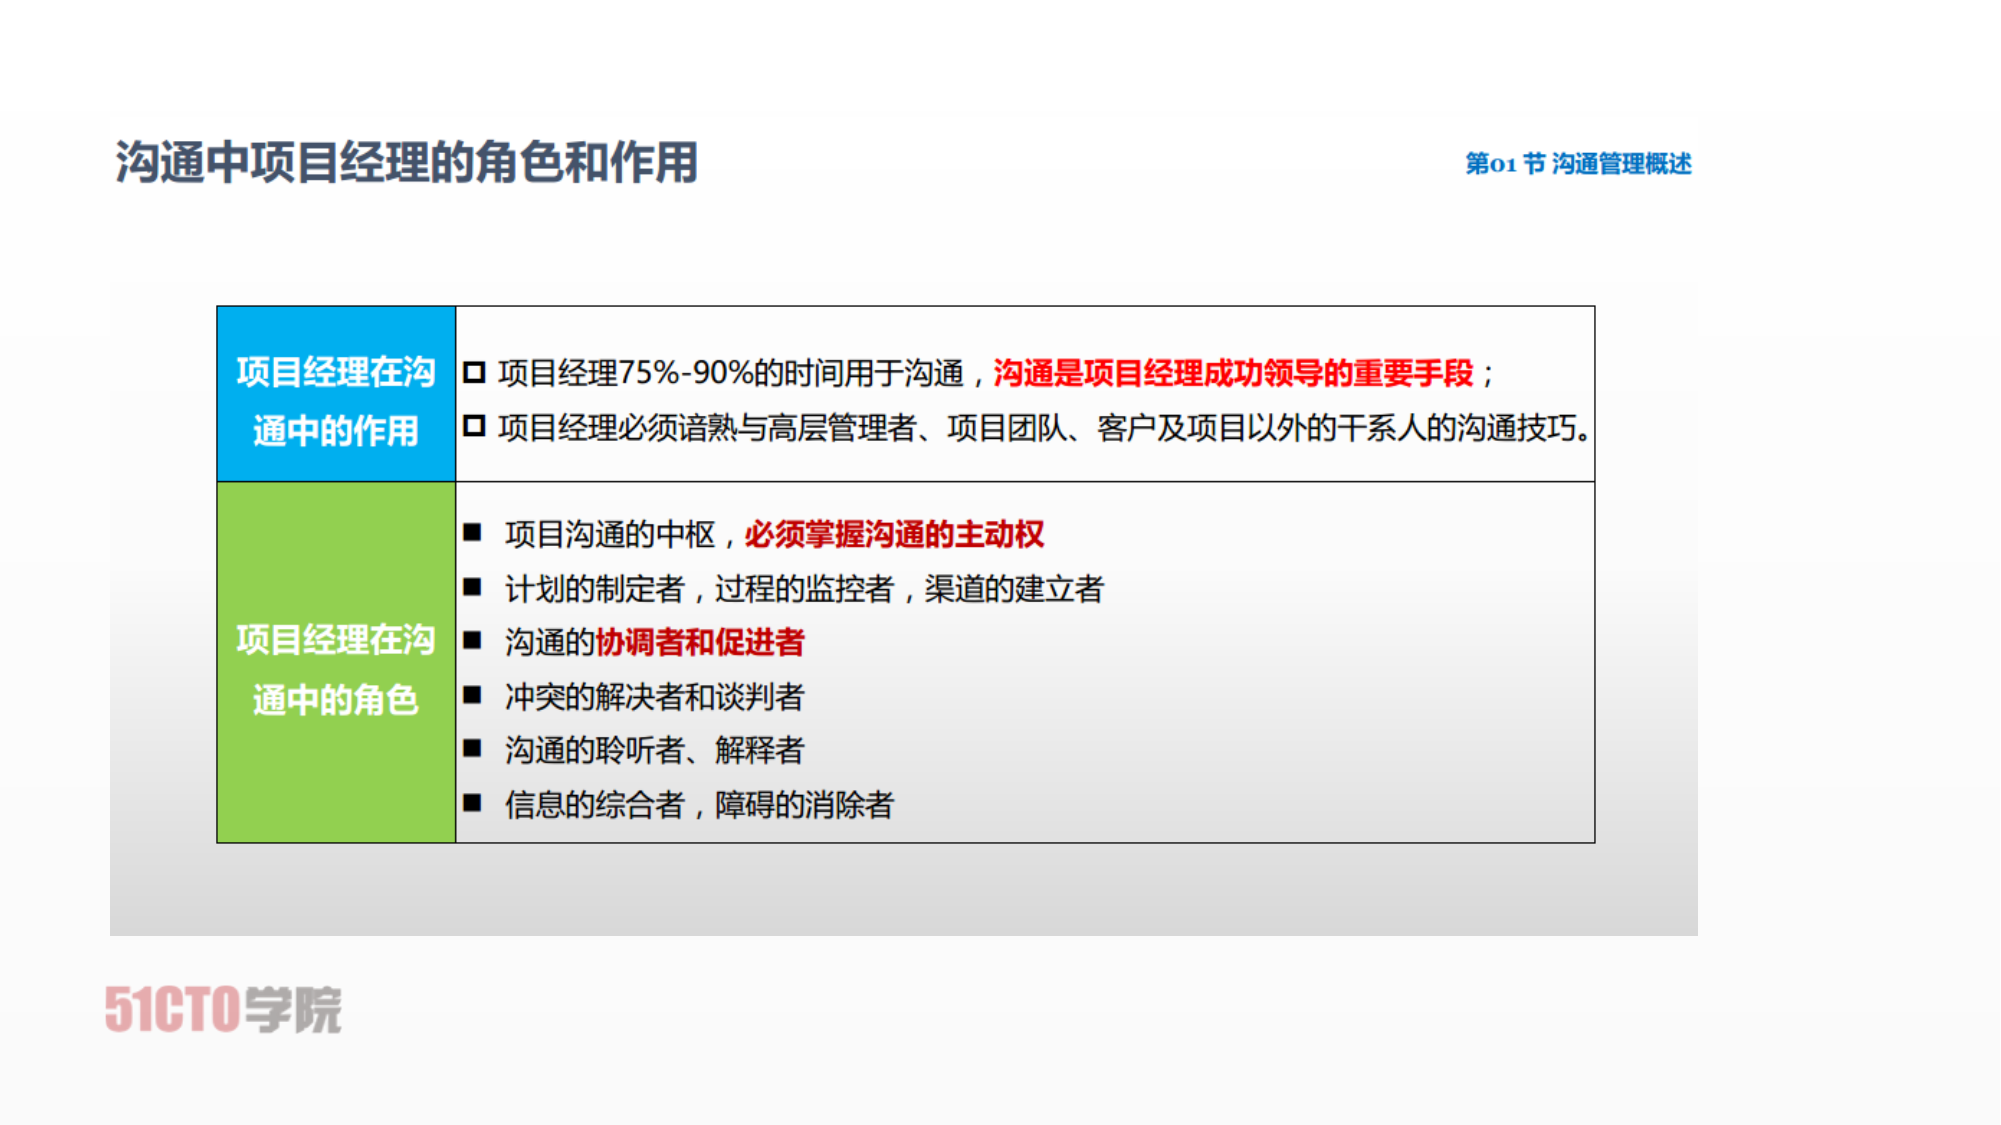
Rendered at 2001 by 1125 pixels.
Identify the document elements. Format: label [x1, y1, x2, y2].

picture [110, 117, 1698, 937]
picture [45, 952, 377, 1057]
